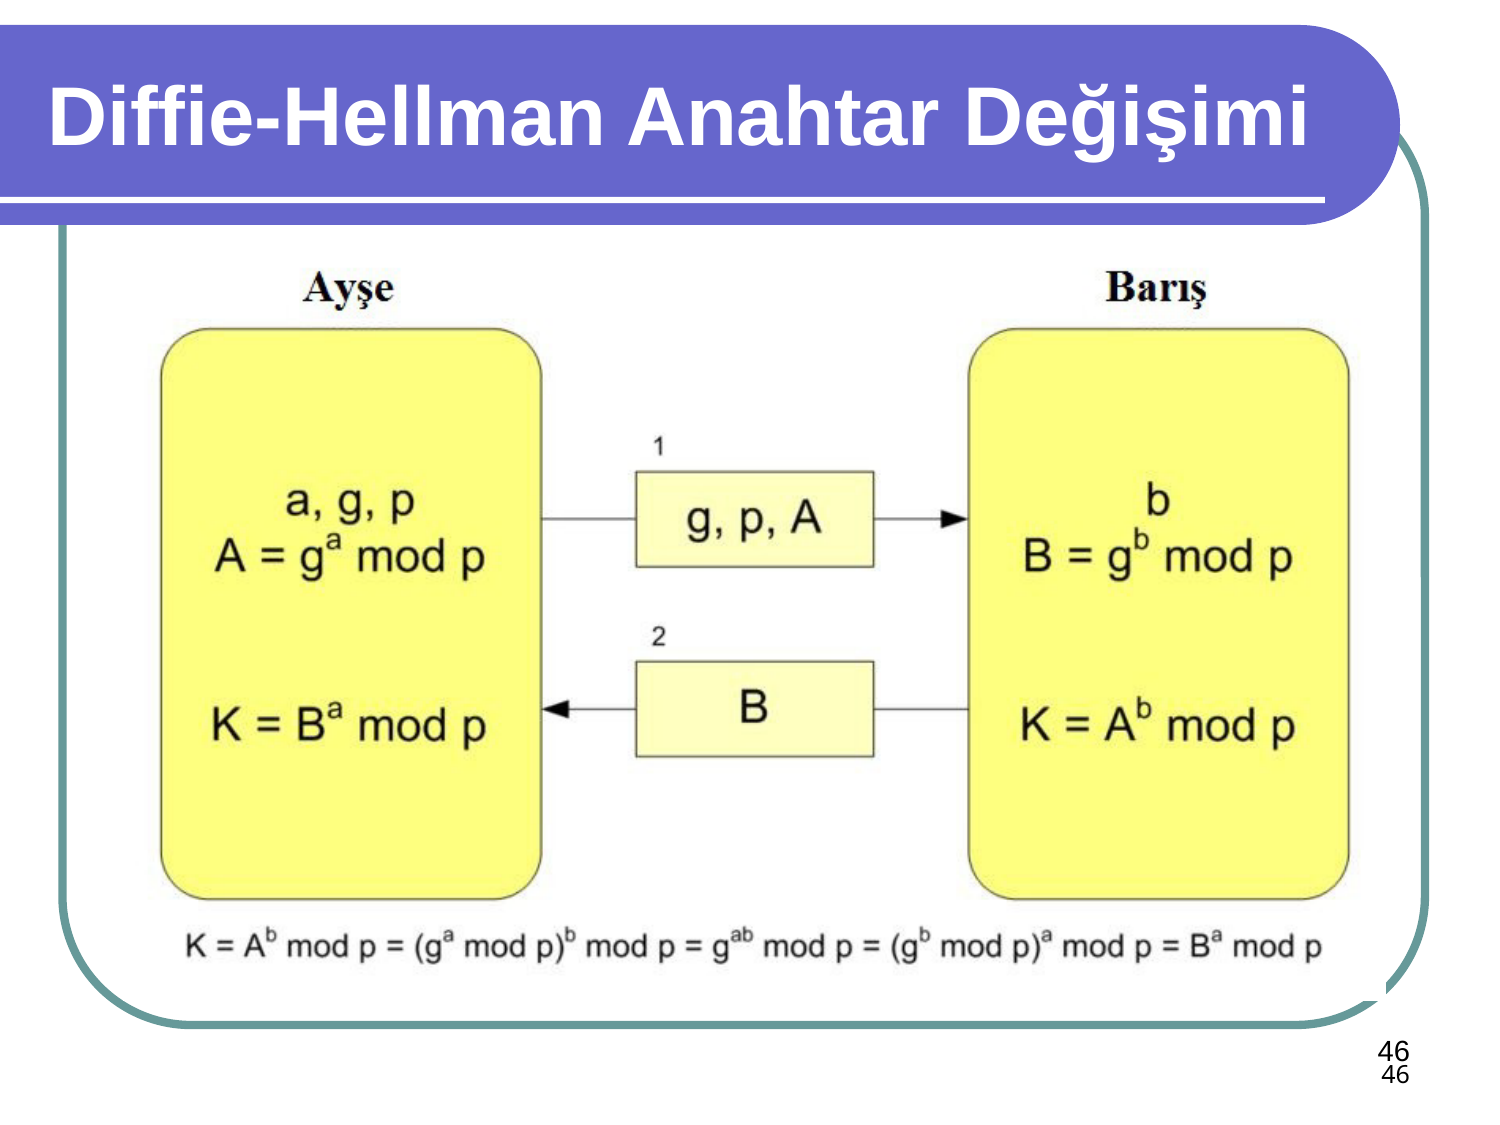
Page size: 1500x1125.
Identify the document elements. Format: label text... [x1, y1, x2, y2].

text_box 46 [1074, 1024, 1425, 1103]
title Diffie-Hellman Anahtar Değişimi [32, 37, 1347, 188]
picture [123, 243, 1386, 1001]
